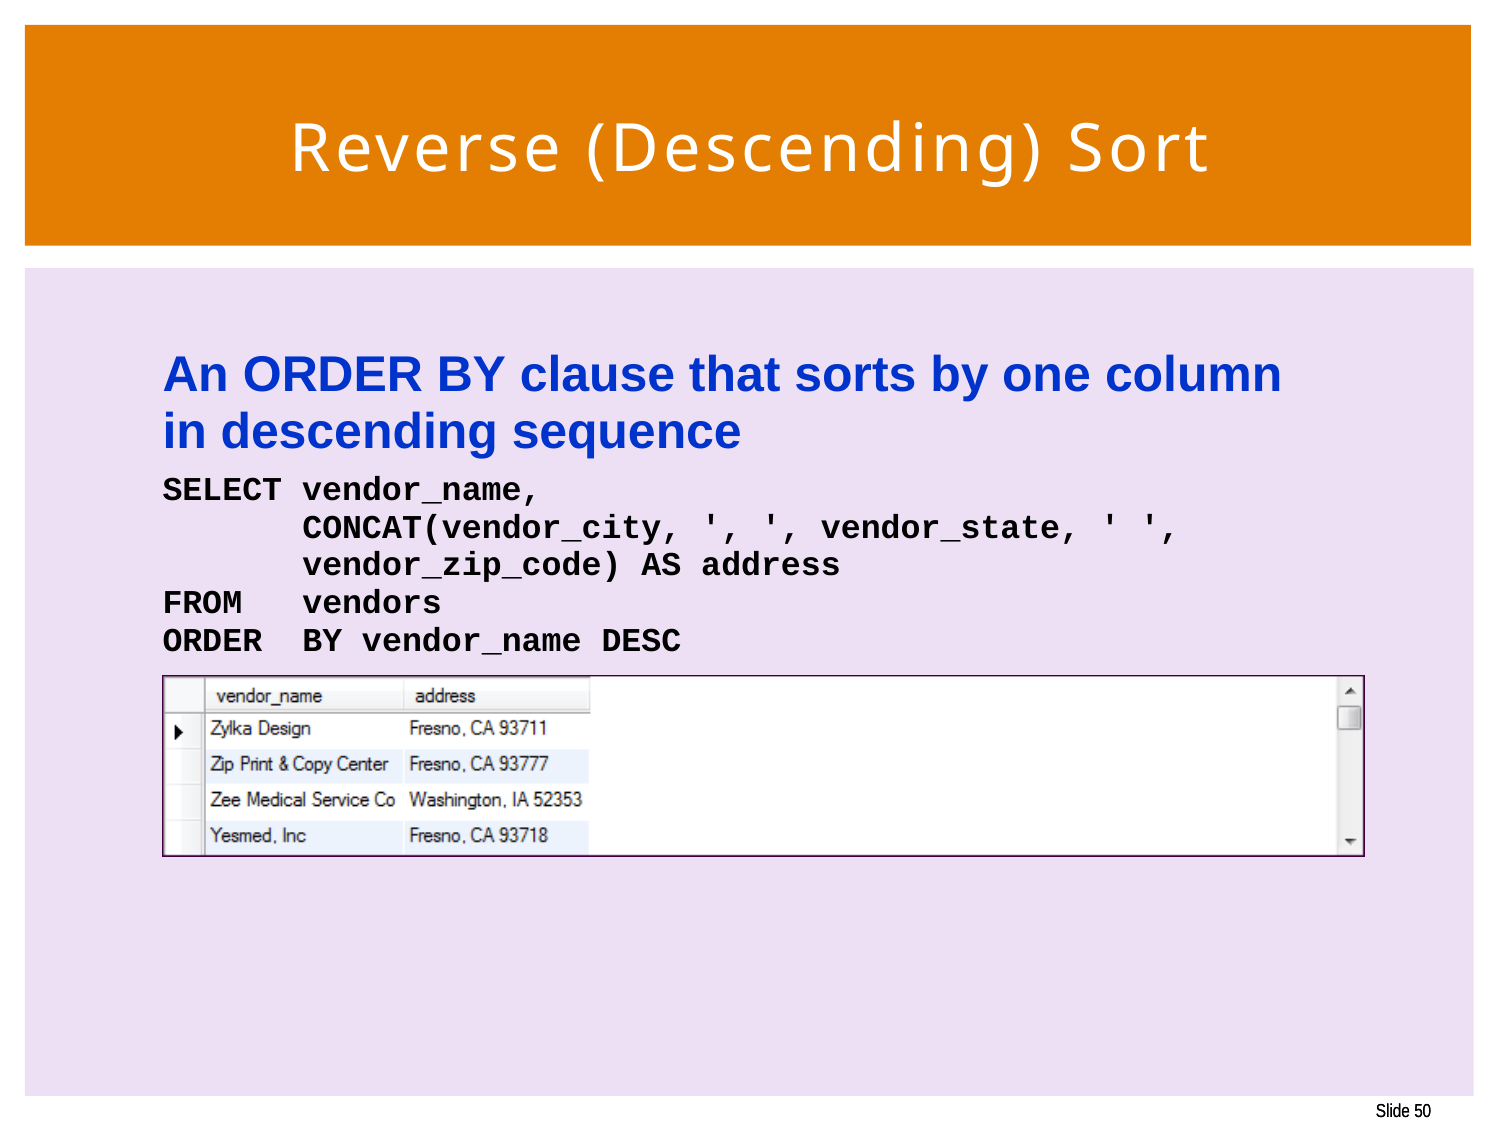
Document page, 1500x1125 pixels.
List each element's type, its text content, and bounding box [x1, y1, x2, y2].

picture [162, 675, 1366, 858]
title Reverse (Descending) Sort [62, 58, 1438, 232]
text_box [162, 344, 1361, 675]
